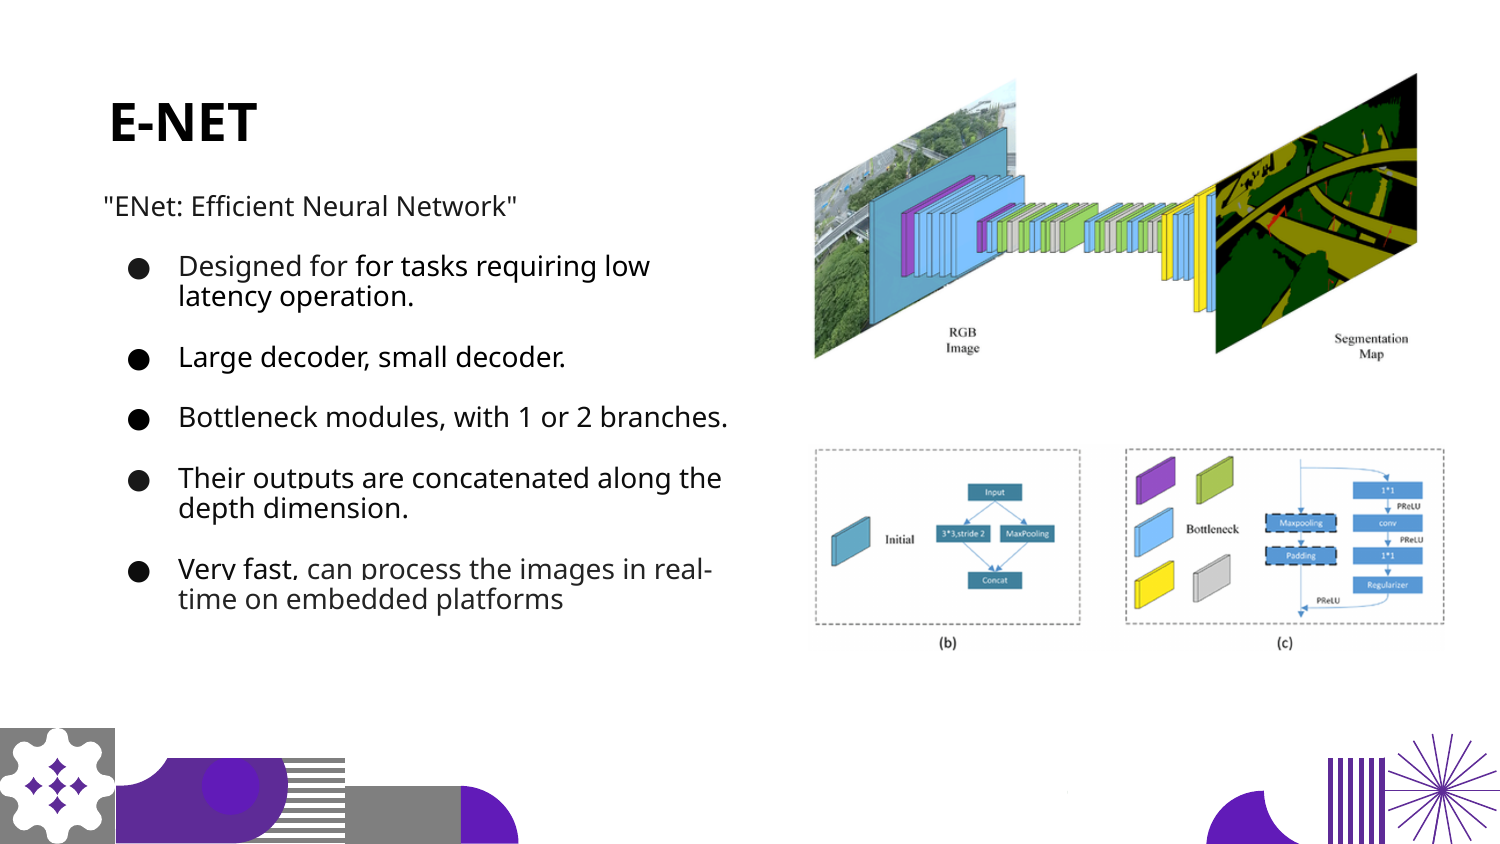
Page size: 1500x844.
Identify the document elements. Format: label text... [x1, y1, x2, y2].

picture [808, 444, 1446, 651]
subtitle "ENet: Efficient Neural Network" Designed for for tasks requiring low latency operation. Large decoder, small decoder. Bottleneck modules, with 1 or 2 branches. Their outputs are concatenated along the depth dimension. Very fast, can process the images in real-time on embedded platforms [88, 177, 746, 650]
title E-NET [93, 72, 807, 167]
picture [808, 72, 1429, 381]
